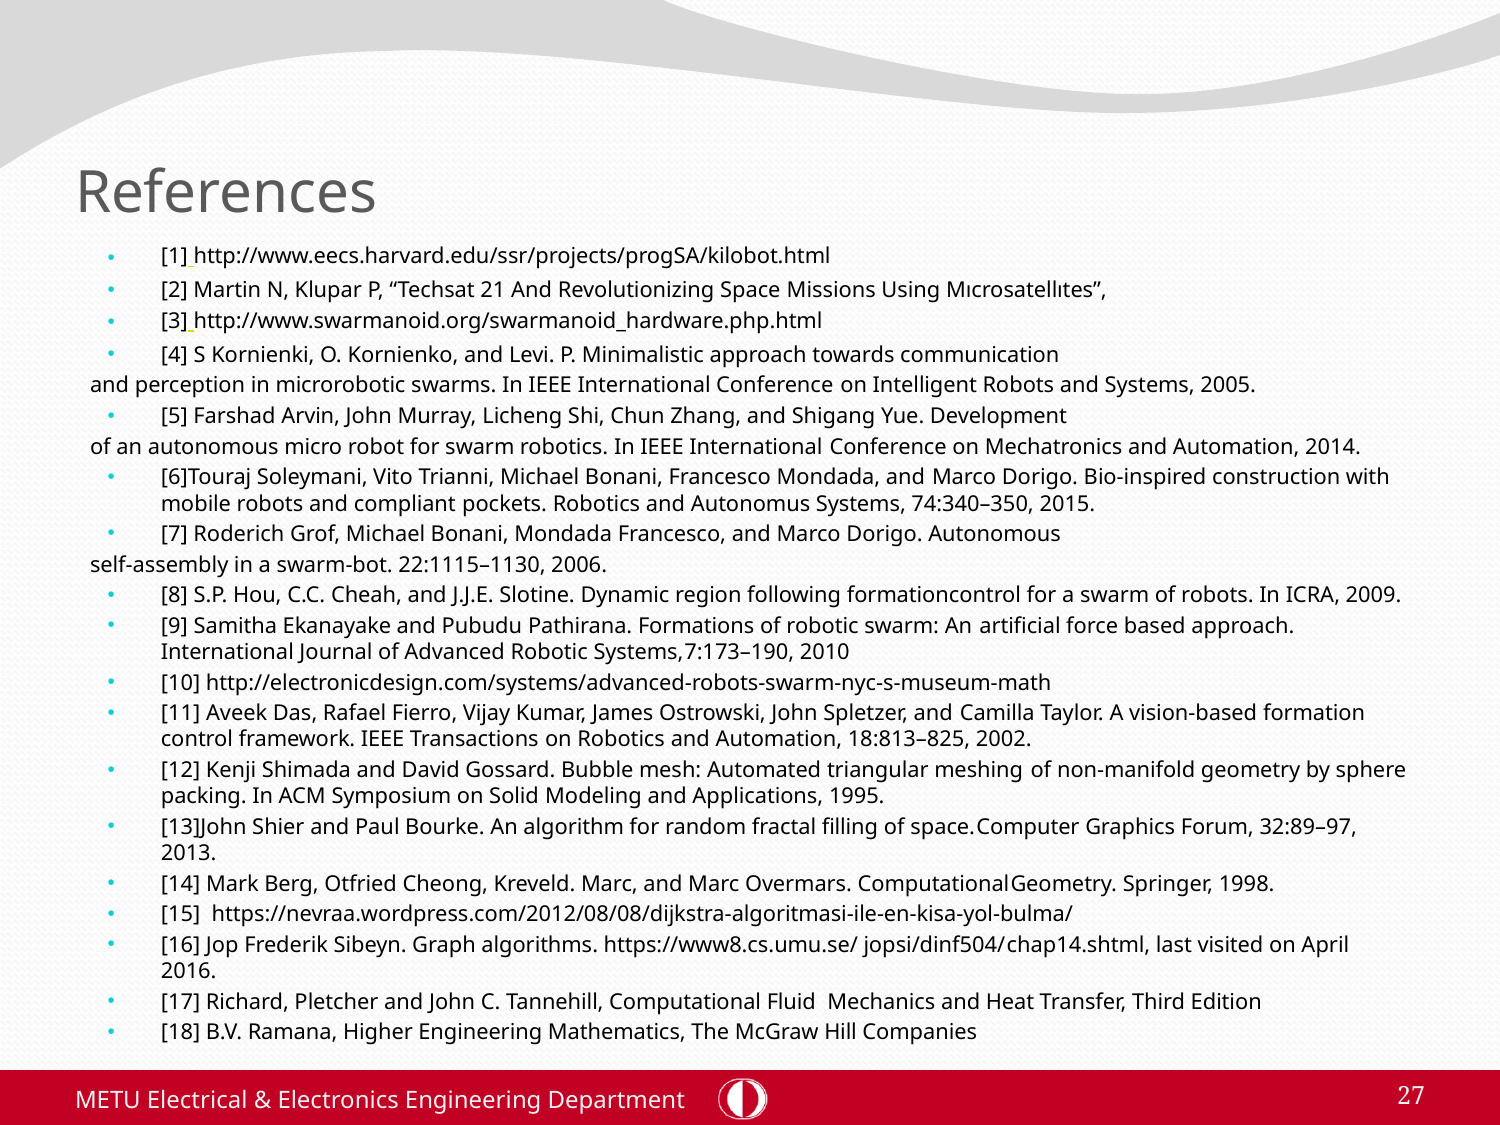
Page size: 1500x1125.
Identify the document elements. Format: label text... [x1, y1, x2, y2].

list [1] http://www.eecs.harvard.edu/ssr/projects/progSA/kilobot.html [2] Martin N, Klupar P, “Techsat 21 And Revolutionizing Space Missions Using Mıcrosatellıtes”, [3] http://www.swarmanoid.org/swarmanoid_hardware.php.html [4] S Kornienki, O. Kornienko, and Levi. P. Minimalistic approach towards communication and perception in microrobotic swarms. In IEEE International Conference on Intelligent Robots and Systems, 2005. [5] Farshad Arvin, John Murray, Licheng Shi, Chun Zhang, and Shigang Yue. Development of an autonomous micro robot for swarm robotics. In IEEE International Conference on Mechatronics and Automation, 2014. [6]Touraj Soleymani, Vito Trianni, Michael Bonani, Francesco Mondada, and Marco Dorigo. Bio-inspired construction with mobile robots and compliant pockets. Robotics and Autonomus Systems, 74:340–350, 2015. [7] Roderich Grof, Michael Bonani, Mondada Francesco, and Marco Dorigo. Autonomous self-assembly in a swarm-bot. 22:1115–1130, 2006. [8] S.P. Hou, C.C. Cheah, and J.J.E. Slotine. Dynamic region following formationcontrol for a swarm of robots. In ICRA, 2009. [9] Samitha Ekanayake and Pubudu Pathirana. Formations of robotic swarm: An artificial force based approach. International Journal of Advanced Robotic Systems,7:173–190, 2010 [10] http://electronicdesign.com/systems/advanced-robots-swarm-nyc-s-museum-math [11] Aveek Das, Rafael Fierro, Vijay Kumar, James Ostrowski, John Spletzer, and Camilla Taylor. A vision-based formation control framework. IEEE Transactions on Robotics and Automation, 18:813–825, 2002. [12] Kenji Shimada and David Gossard. Bubble mesh: Automated triangular meshing of non-manifold geometry by sphere packing. In ACM Symposium on Solid Modeling and Applications, 1995. [13]John Shier and Paul Bourke. An algorithm for random fractal filling of space.Computer Graphics Forum, 32:89–97, 2013. [14] Mark Berg, Otfried Cheong, Kreveld. Marc, and Marc Overmars. ComputationalGeometry. Springer, 1998. [15] https://nevraa.wordpress.com/2012/08/08/dijkstra-algoritmasi-ile-en-kisa-yol-bulma/ [16] Jop Frederik Sibeyn. Graph algorithms. https://www8.cs.umu.se/ jopsi/dinf504/chap14.shtml, last visited on April 2016. [17] Richard, Pletcher and John C. Tannehill, Computational Fluid Mechanics and Heat Transfer, Third Edition [18] B.V. Ramana, Higher Engineering Mathematics, The McGraw Hill Companies [75, 234, 1425, 1053]
slide_number 27 [1330, 1070, 1425, 1114]
picture [713, 1078, 781, 1122]
slide_number METU Electrical & Electronics Engineering Department [75, 1070, 732, 1114]
title References [75, 55, 1425, 224]
